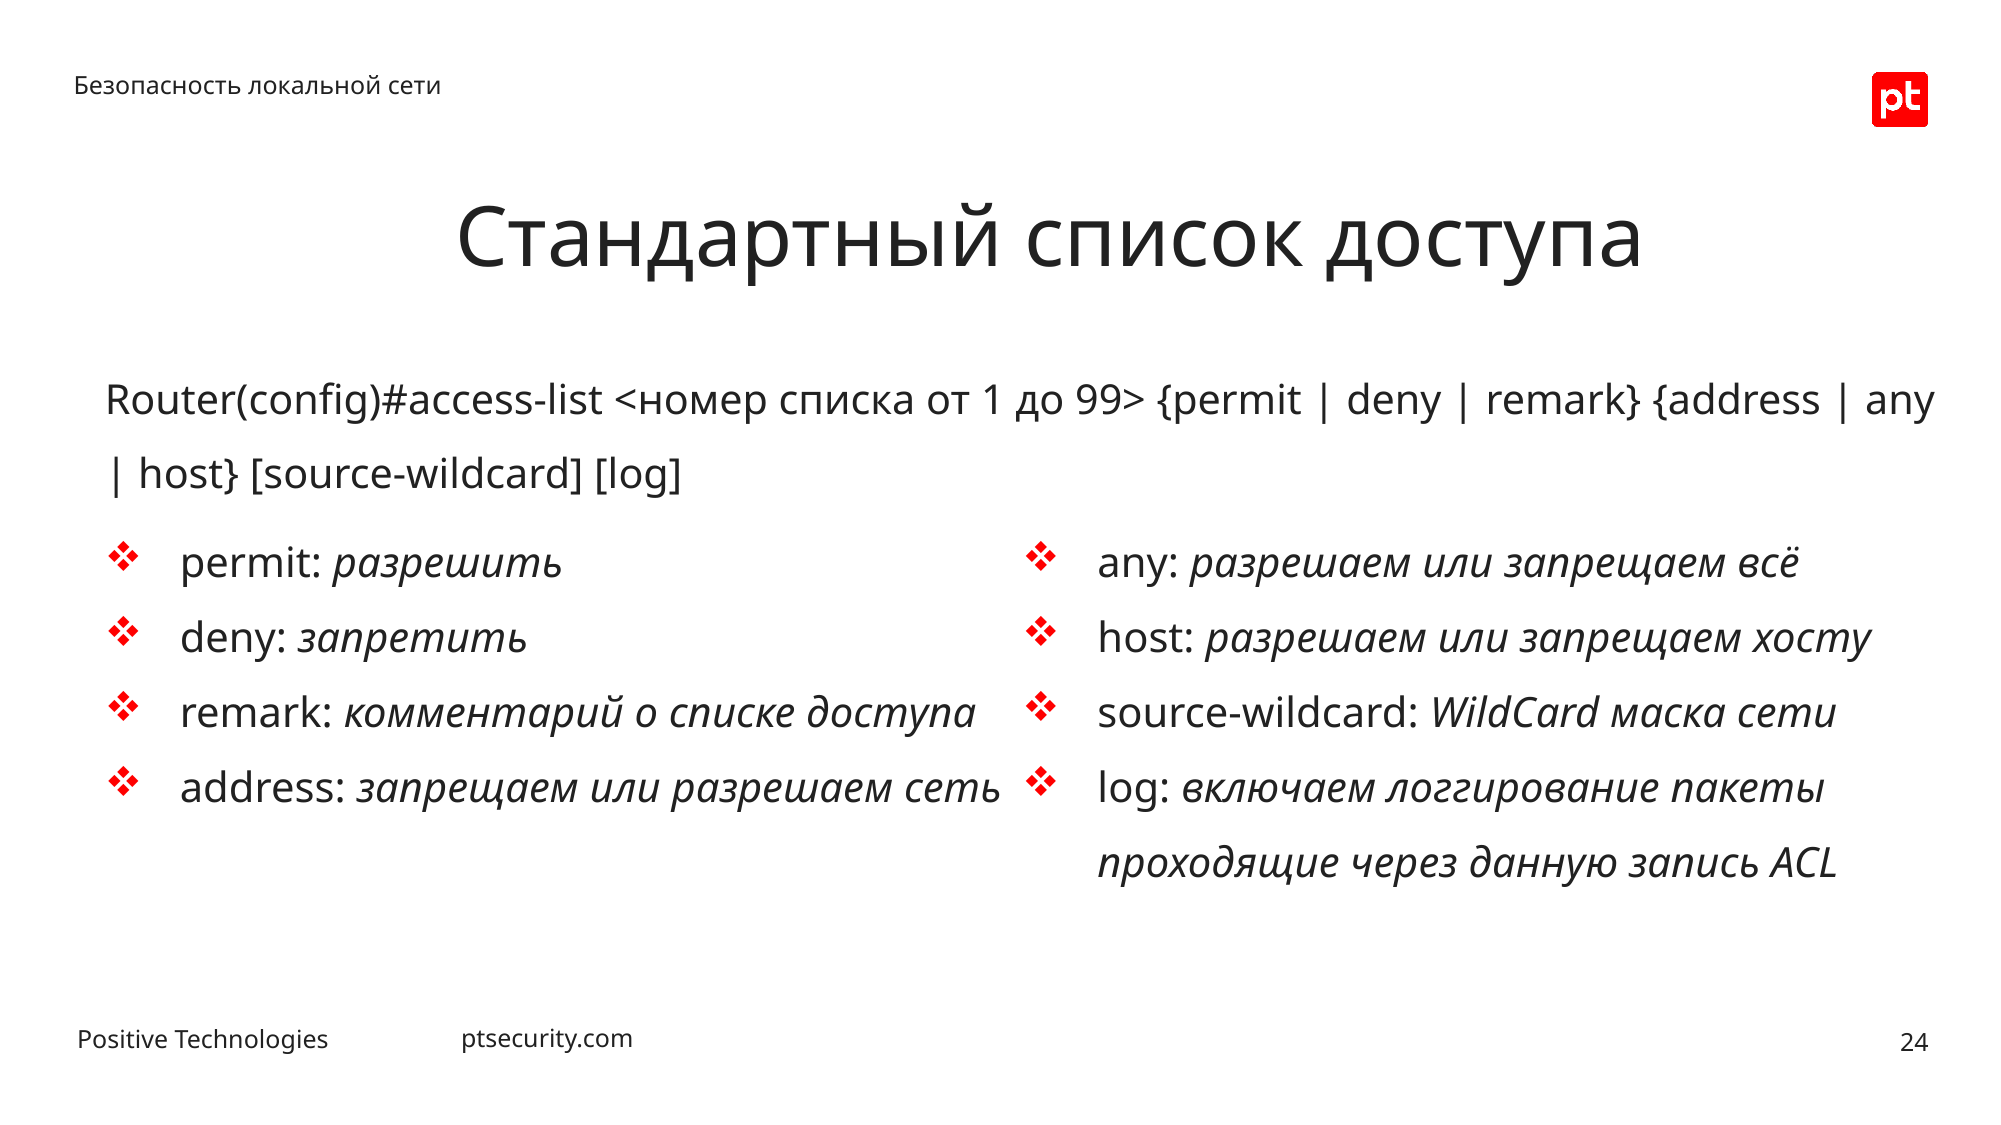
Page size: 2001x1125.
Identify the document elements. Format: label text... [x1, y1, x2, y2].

title Стандартный список доступа [439, 175, 1928, 341]
text_box Router(config)#access-list <номер списка от 1 до 99> {permit | deny | remark} {address | any | host} [source-wildcard] [log] [90, 341, 1955, 503]
text_box permit: разрешить deny: запретить remark: комментарий о списке доступа address: запрещаем или разрешаем сеть any: разрешаем или запрещаем всё host: разрешаем или запрещаем хосту source-wildcard: WildCard маска сети log: включаем логгирование пакеты проходящие через данную запись ACL [90, 503, 1955, 1125]
picture [1872, 72, 1928, 127]
list Безопасность локальной сети [58, 54, 1609, 115]
